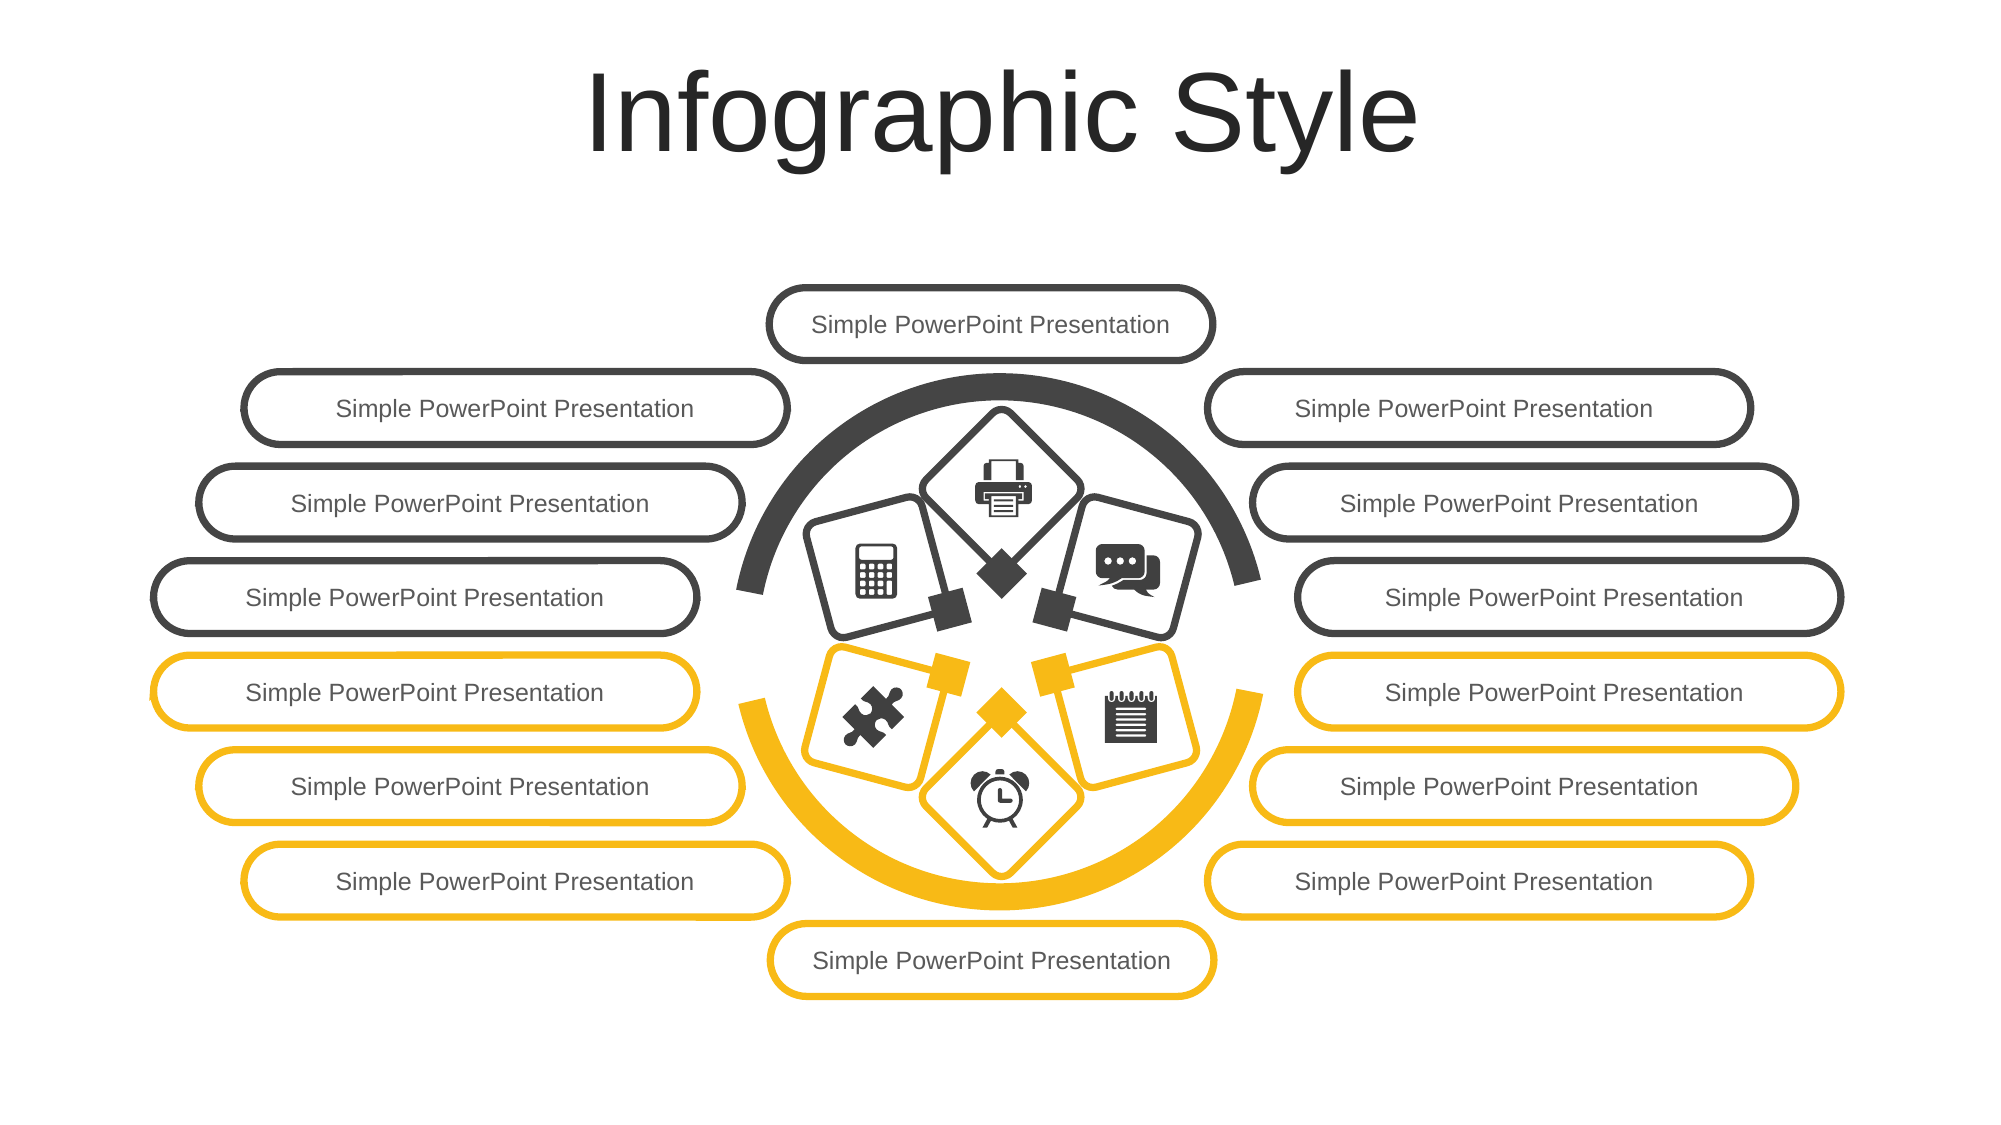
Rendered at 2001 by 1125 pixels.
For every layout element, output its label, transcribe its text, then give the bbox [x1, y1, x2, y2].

text_box Simple PowerPoint Presentation [179, 668, 678, 714]
text_box Simple PowerPoint Presentation [795, 937, 1190, 982]
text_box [813, 518, 977, 638]
text_box [1251, 465, 1797, 541]
text_box Simple PowerPoint Presentation [224, 763, 724, 809]
text_box Simple PowerPoint Presentation [1271, 479, 1775, 525]
text_box [1206, 370, 1752, 446]
text_box [1296, 559, 1842, 635]
text_box Simple PowerPoint Presentation [1316, 574, 1820, 620]
text_box [734, 372, 1263, 597]
text_box Simple PowerPoint Presentation [1271, 763, 1775, 809]
text_box [1206, 843, 1752, 919]
text_box [1296, 654, 1842, 730]
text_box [812, 646, 975, 767]
text_box Simple PowerPoint Presentation [224, 479, 724, 525]
text_box Simple PowerPoint Presentation [269, 385, 769, 430]
text_box [768, 286, 1214, 362]
list Infographic Style [53, 55, 1952, 175]
text_box Simple PowerPoint Presentation [794, 301, 1189, 347]
text_box Simple PowerPoint Presentation [179, 574, 678, 620]
text_box Simple PowerPoint Presentation [269, 857, 769, 903]
text_box [242, 843, 789, 919]
text_box [152, 654, 698, 730]
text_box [1027, 518, 1191, 638]
text_box [769, 922, 1215, 998]
text_box Simple PowerPoint Presentation [1226, 857, 1730, 903]
text_box [197, 748, 744, 824]
text_box Simple PowerPoint Presentation [1226, 385, 1730, 430]
text_box Simple PowerPoint Presentation [1316, 668, 1820, 714]
text_box [1251, 748, 1797, 824]
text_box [920, 450, 1083, 570]
text_box [242, 370, 789, 446]
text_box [1026, 646, 1189, 767]
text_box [920, 716, 1083, 836]
text_box [197, 465, 744, 541]
text_box [737, 687, 1265, 912]
text_box [152, 559, 699, 635]
